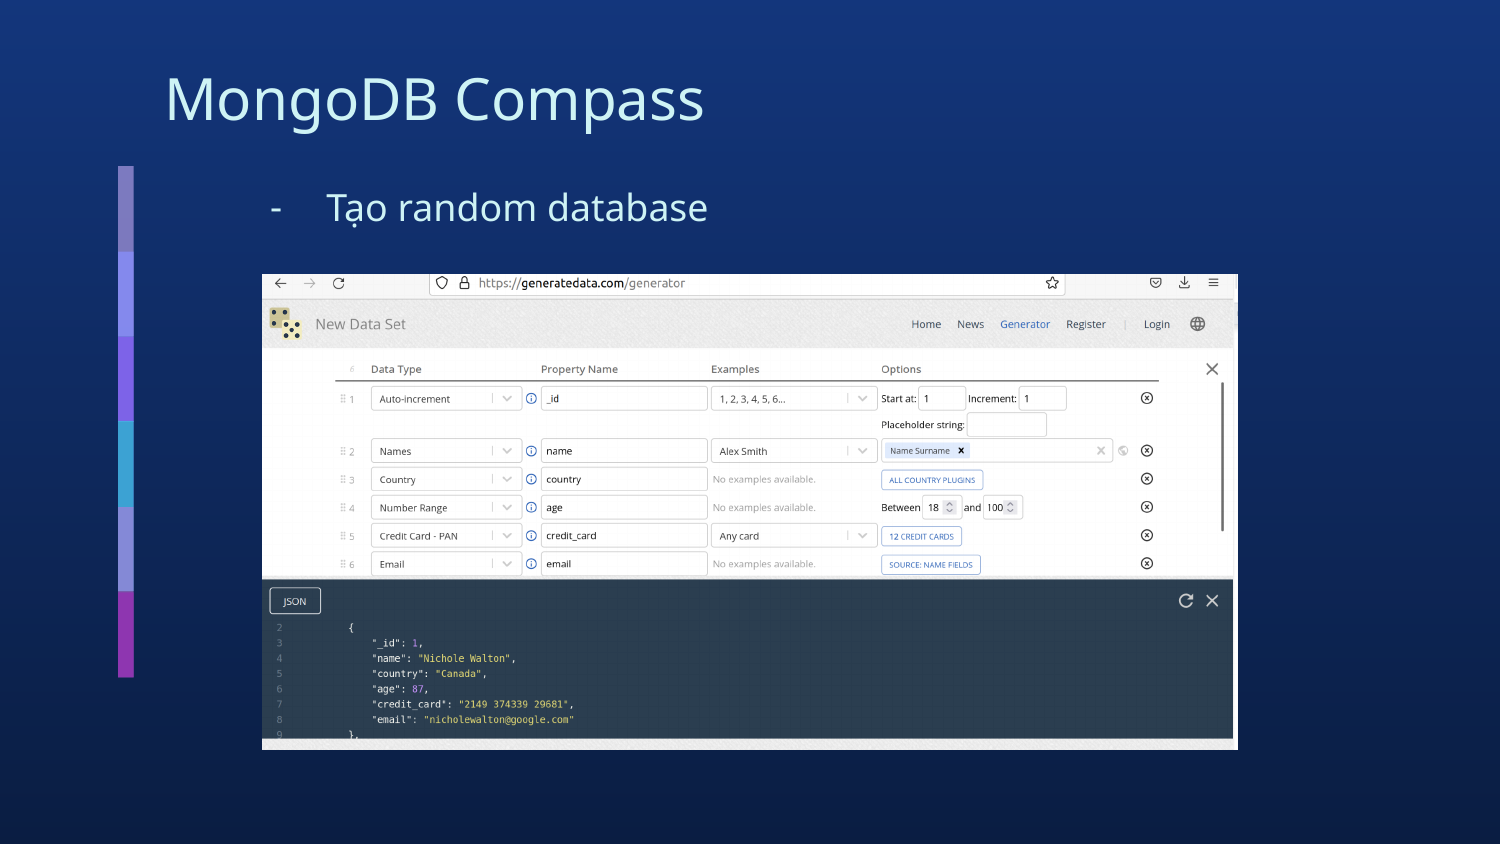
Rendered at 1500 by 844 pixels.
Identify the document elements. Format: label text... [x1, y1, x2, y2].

list Tạo random database [236, 161, 820, 667]
title MongoDB Compass [149, 46, 750, 162]
picture [262, 274, 1238, 750]
